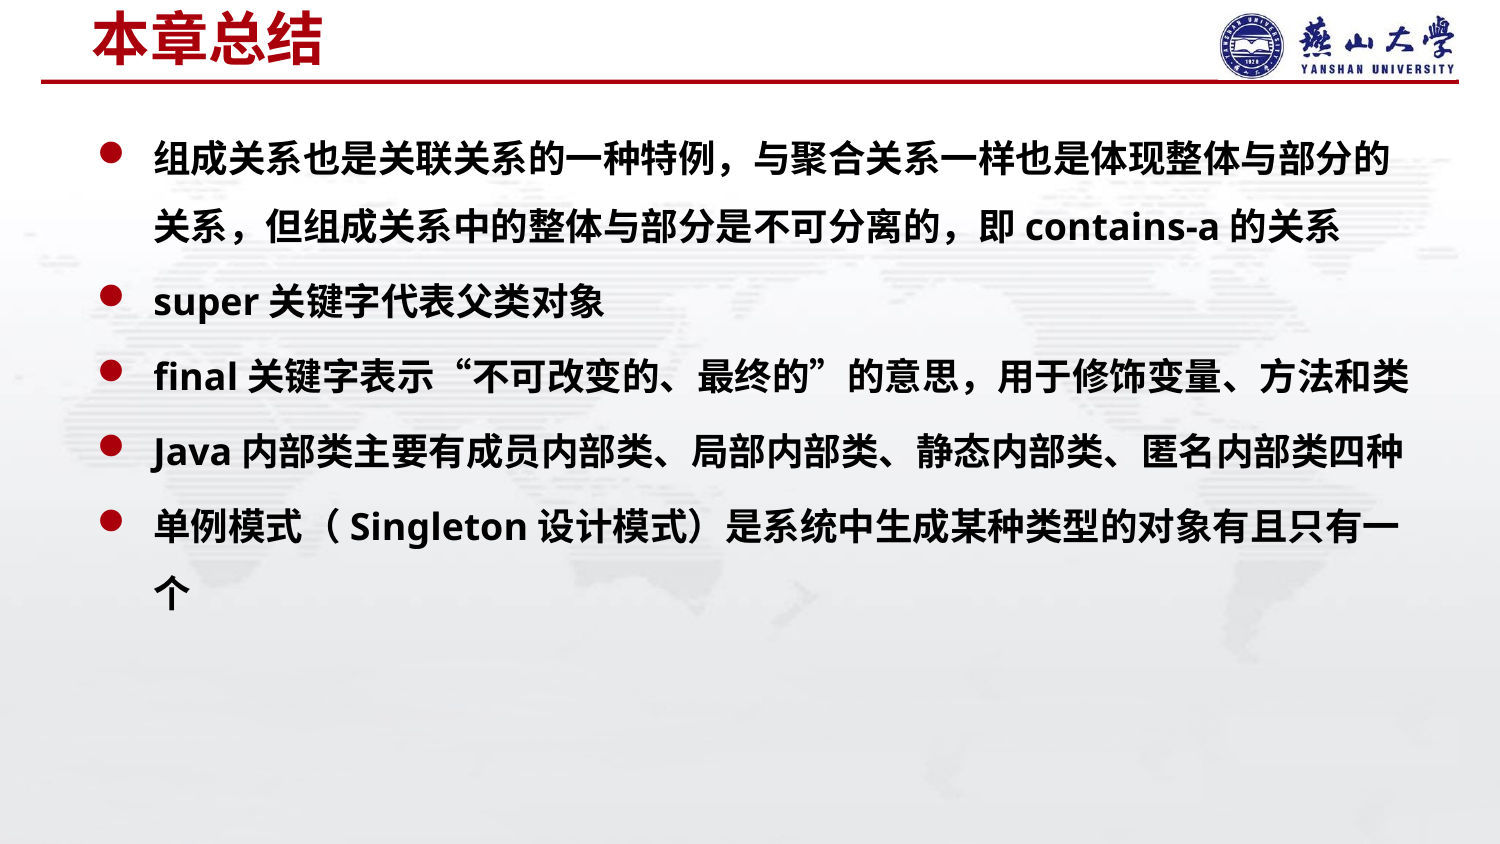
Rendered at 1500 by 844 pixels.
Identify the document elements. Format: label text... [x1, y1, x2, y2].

list 组成关系也是关联关系的一种特例，与聚合关系一样也是体现整体与部分的关系，但组成关系中的整体与部分是不可分离的，即contains-a的关系 super关键字代表父类对象 final关键字表示“不可改变的、最终的”的意思，用于修饰变量、方法和类 Java内部类主要有成员内部类、局部内部类、静态内部类、匿名内部类四种 单例模式（Singleton设计模式）是系统中生成某种类型的对象有且只有一个 [81, 105, 1430, 809]
picture [0, 0, 1500, 844]
title 本章总结 [76, 2, 873, 71]
